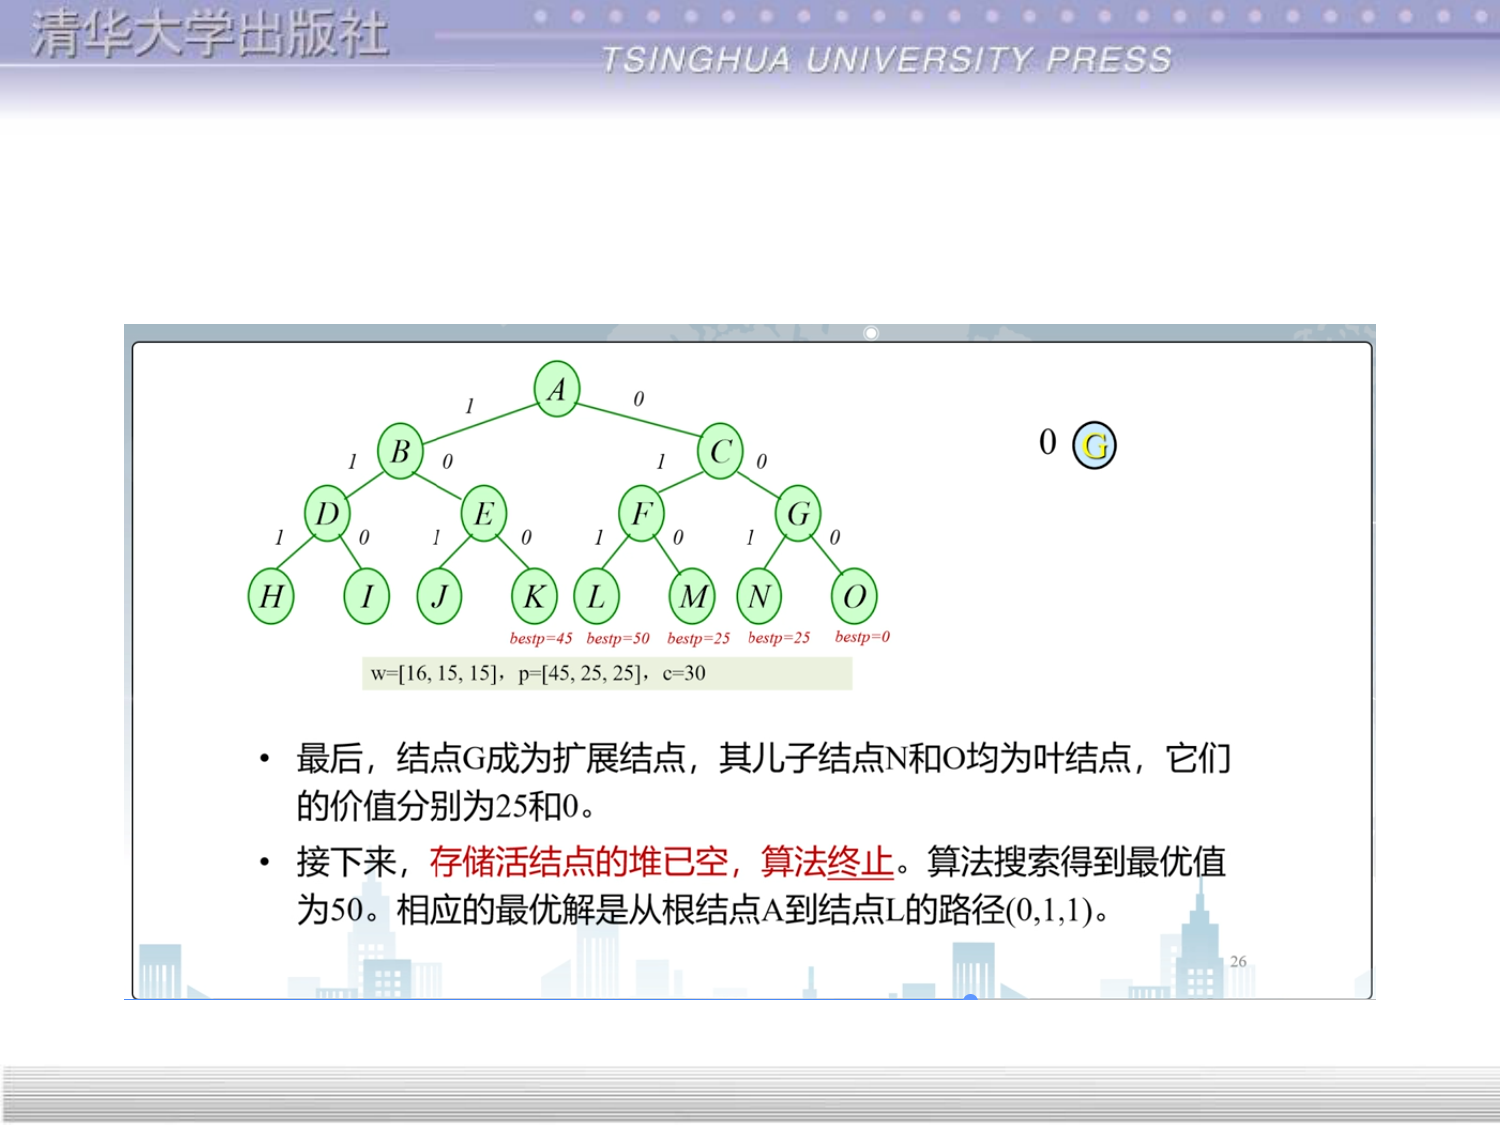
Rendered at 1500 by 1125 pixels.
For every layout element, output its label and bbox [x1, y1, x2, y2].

picture [0, 0, 1500, 1125]
list [124, 324, 1376, 1001]
